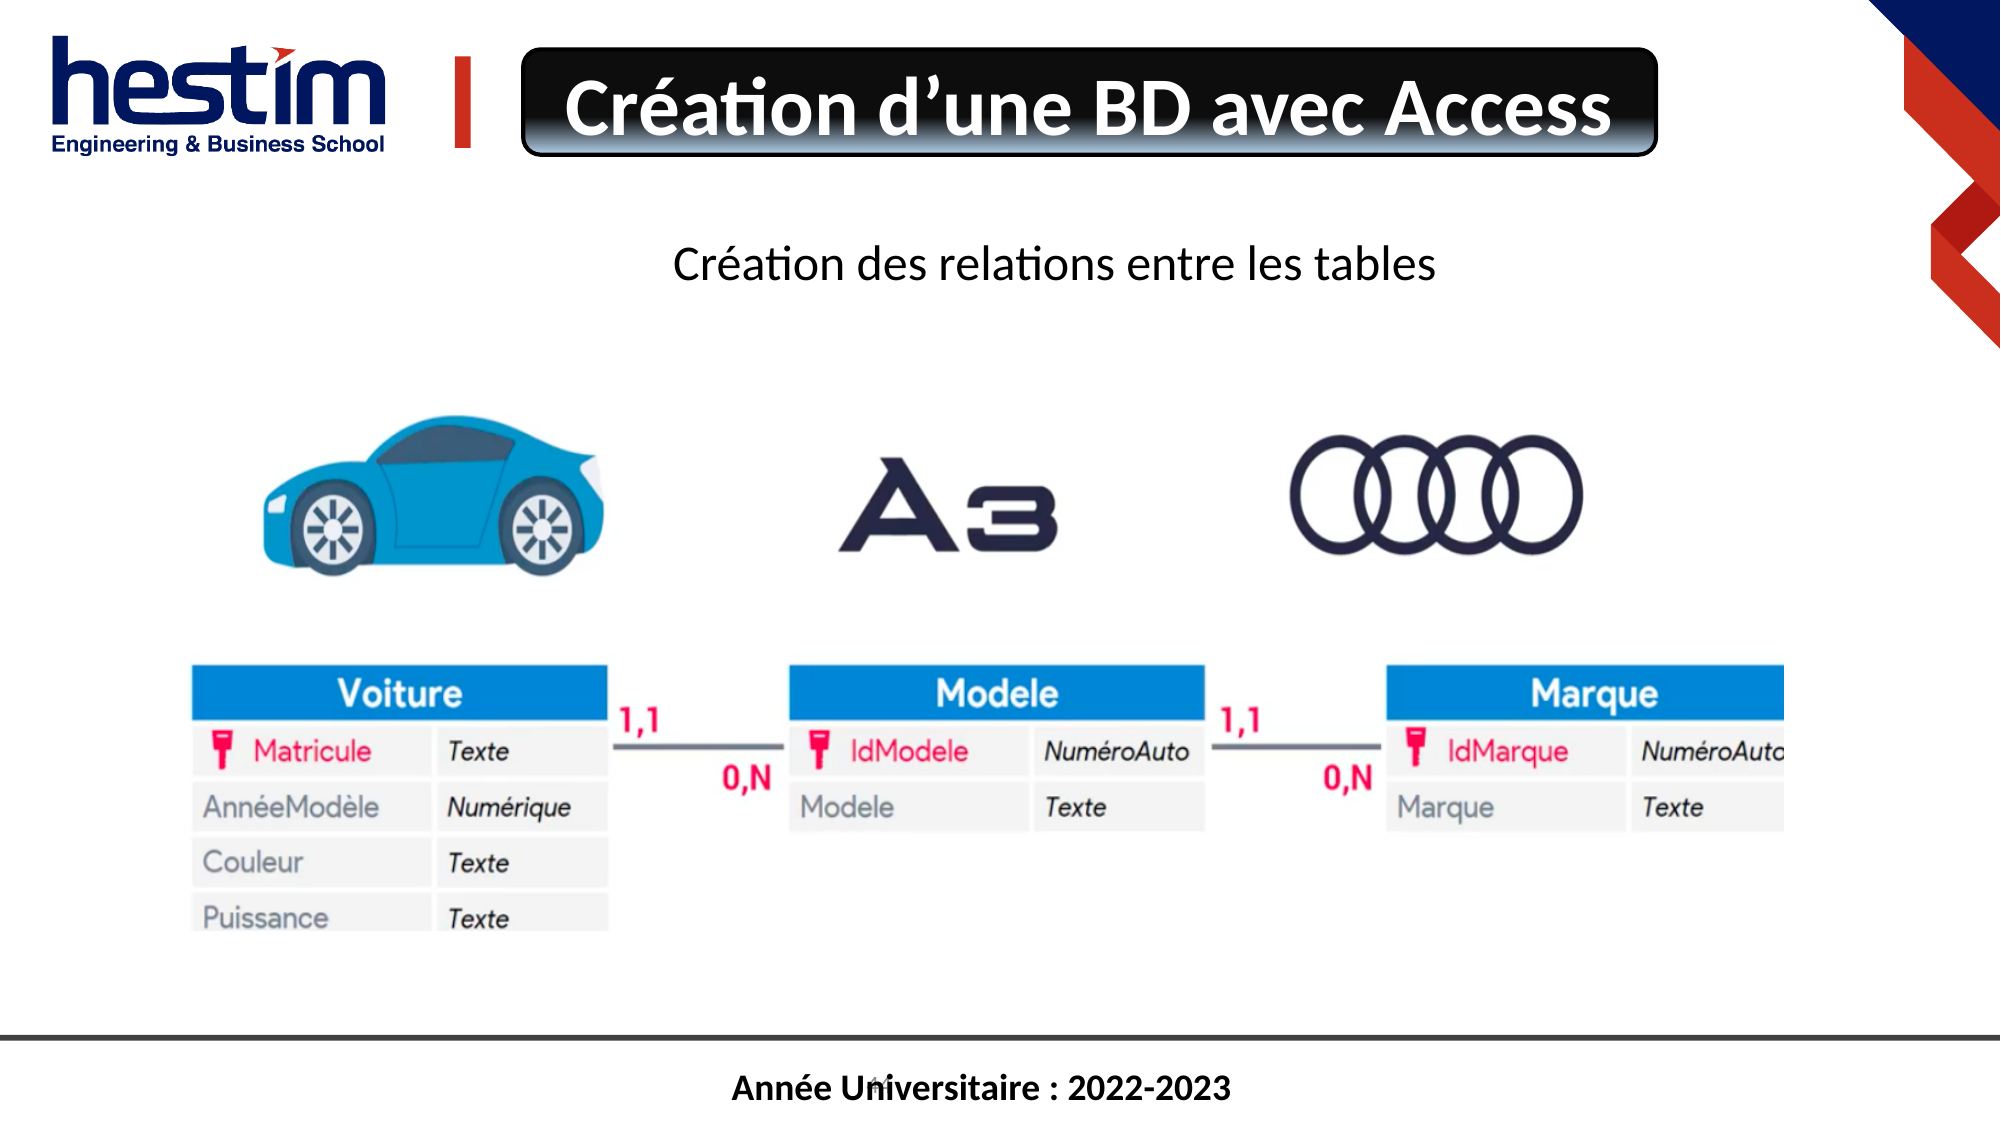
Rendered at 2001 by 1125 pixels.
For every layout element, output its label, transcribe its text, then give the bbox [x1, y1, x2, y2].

text_box [454, 55, 472, 149]
text_box Création des relations entre les tables [658, 223, 1452, 298]
picture [118, 393, 1784, 931]
text_box Création d’une BD avec Access [522, 48, 1658, 156]
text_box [1866, 0, 2000, 350]
picture [33, 28, 403, 162]
text_box Année Universitaire : 2022-2023 [716, 1056, 1247, 1125]
slide_number 44 [654, 1053, 1105, 1114]
